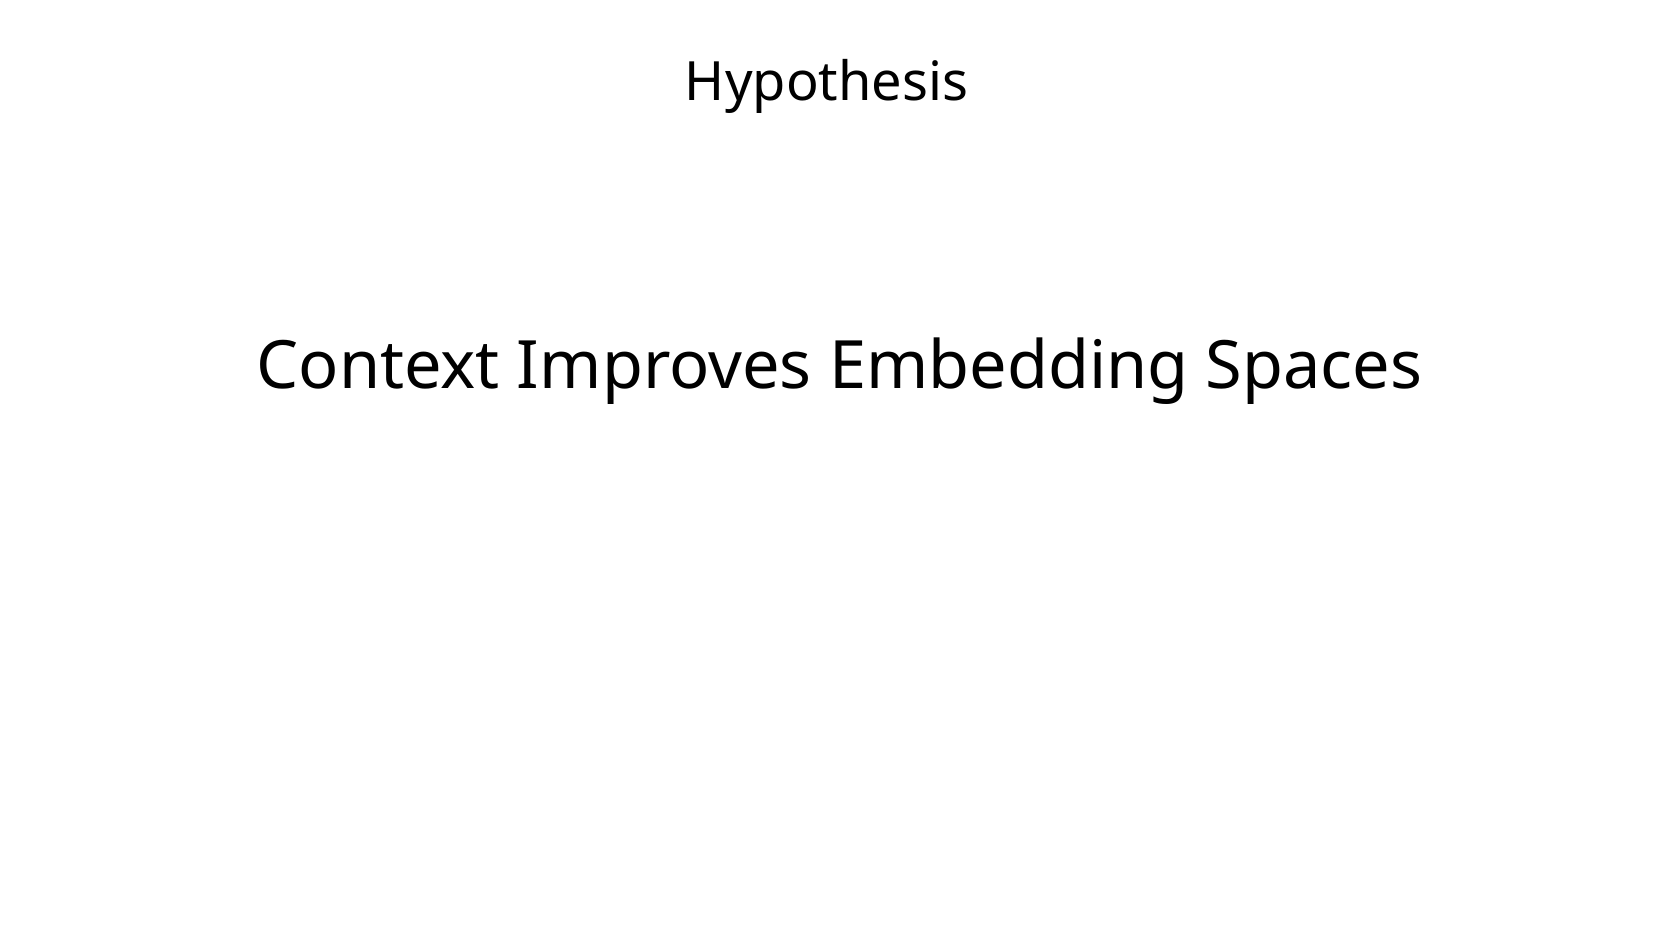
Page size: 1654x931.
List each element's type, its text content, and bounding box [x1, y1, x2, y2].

text_box Context Improves Embedding Spaces [59, 119, 1620, 730]
text_box Hypothesis [82, 46, 1571, 112]
